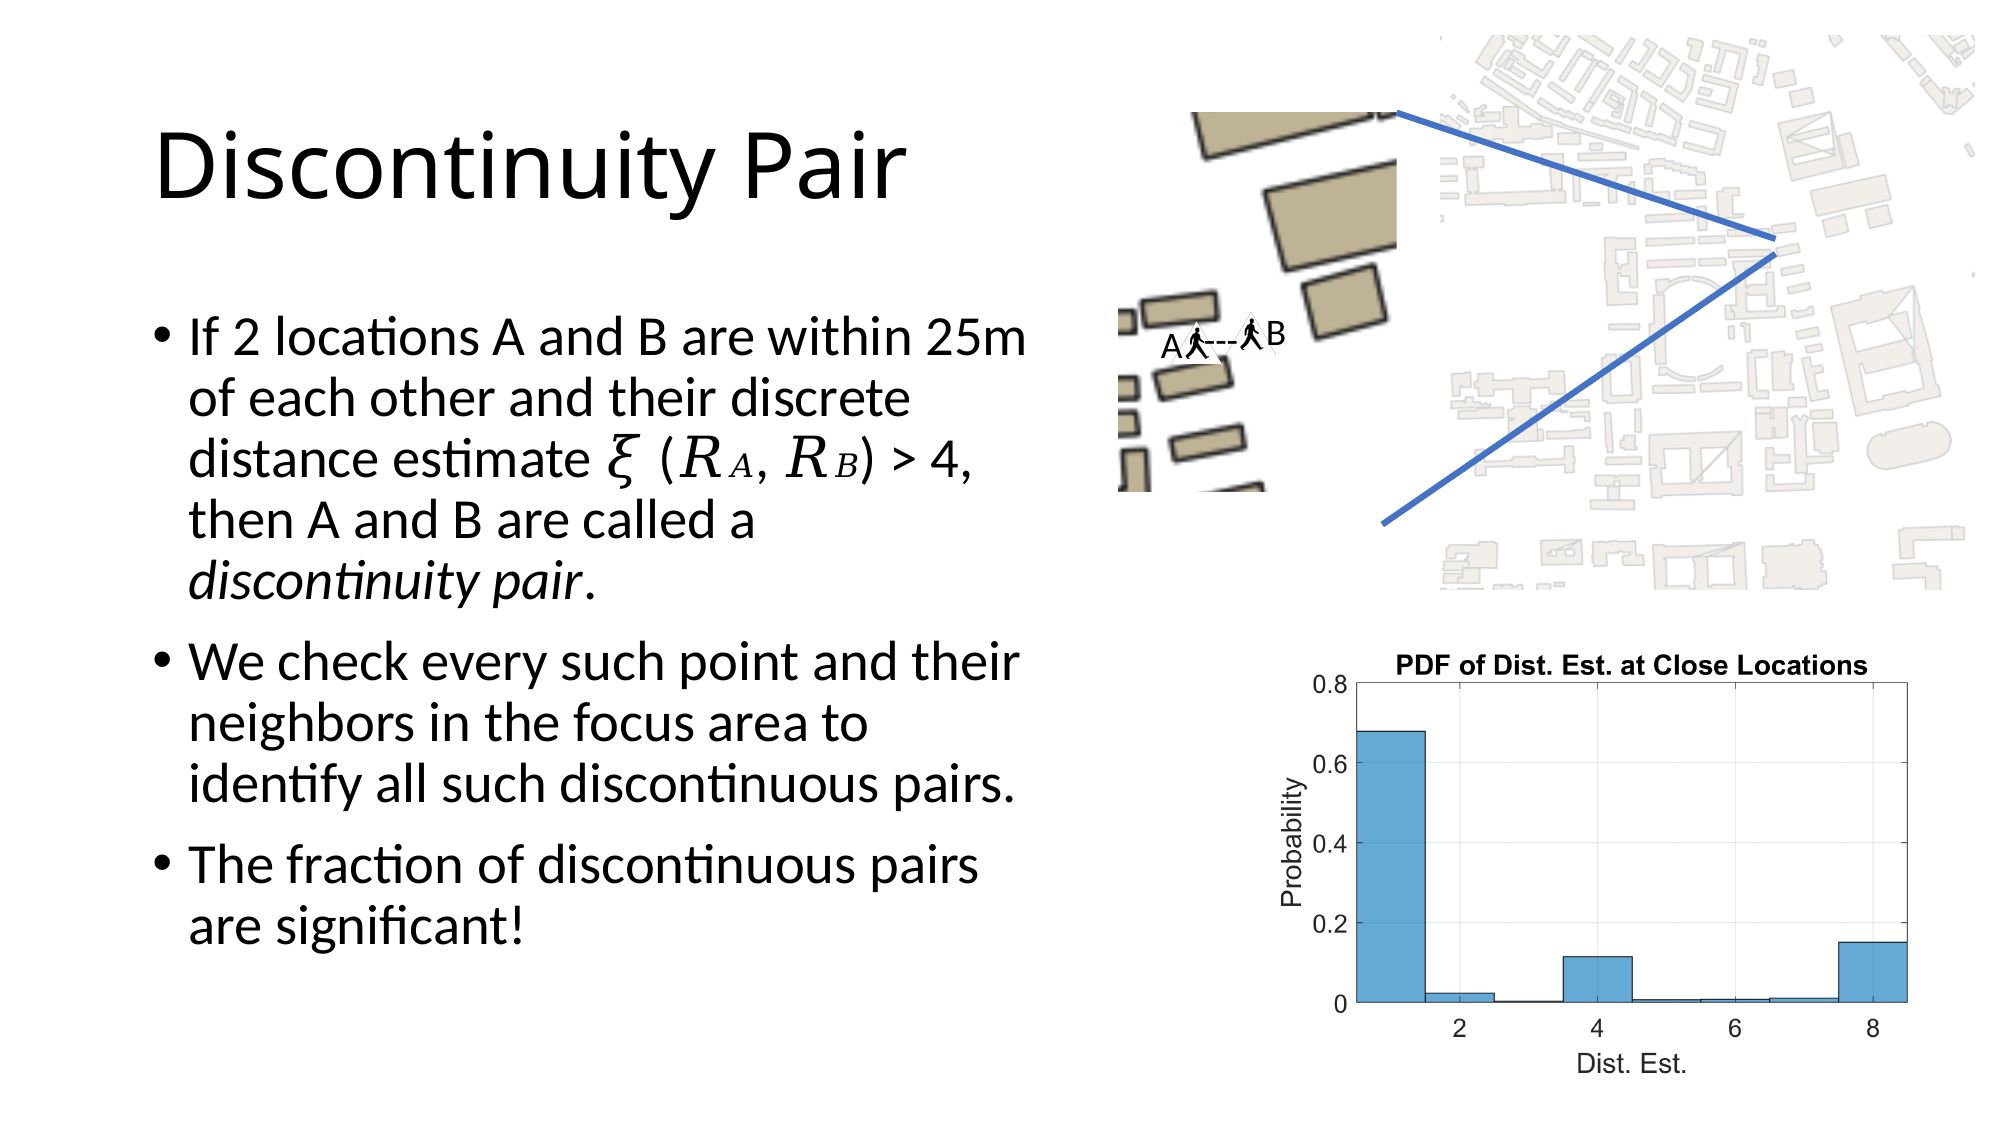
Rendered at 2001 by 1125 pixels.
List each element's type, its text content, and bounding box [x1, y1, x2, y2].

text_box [1382, 253, 1776, 525]
title Discontinuity Pair [137, 59, 1440, 278]
picture [1440, 35, 1975, 590]
picture [1264, 641, 1975, 1079]
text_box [1396, 112, 1776, 239]
list If 2 locations A and B are within 25m of each other and their discrete distance estimate 𝜉 (𝑅𝐴, 𝑅𝐵) > 4, then A and B are called a discontinuity pair. We check every such point and their neighbors in the focus area to identify all such discontinuous pairs. The fraction of discontinuous pairs are significant! [137, 299, 1057, 1014]
picture [1118, 112, 1397, 492]
